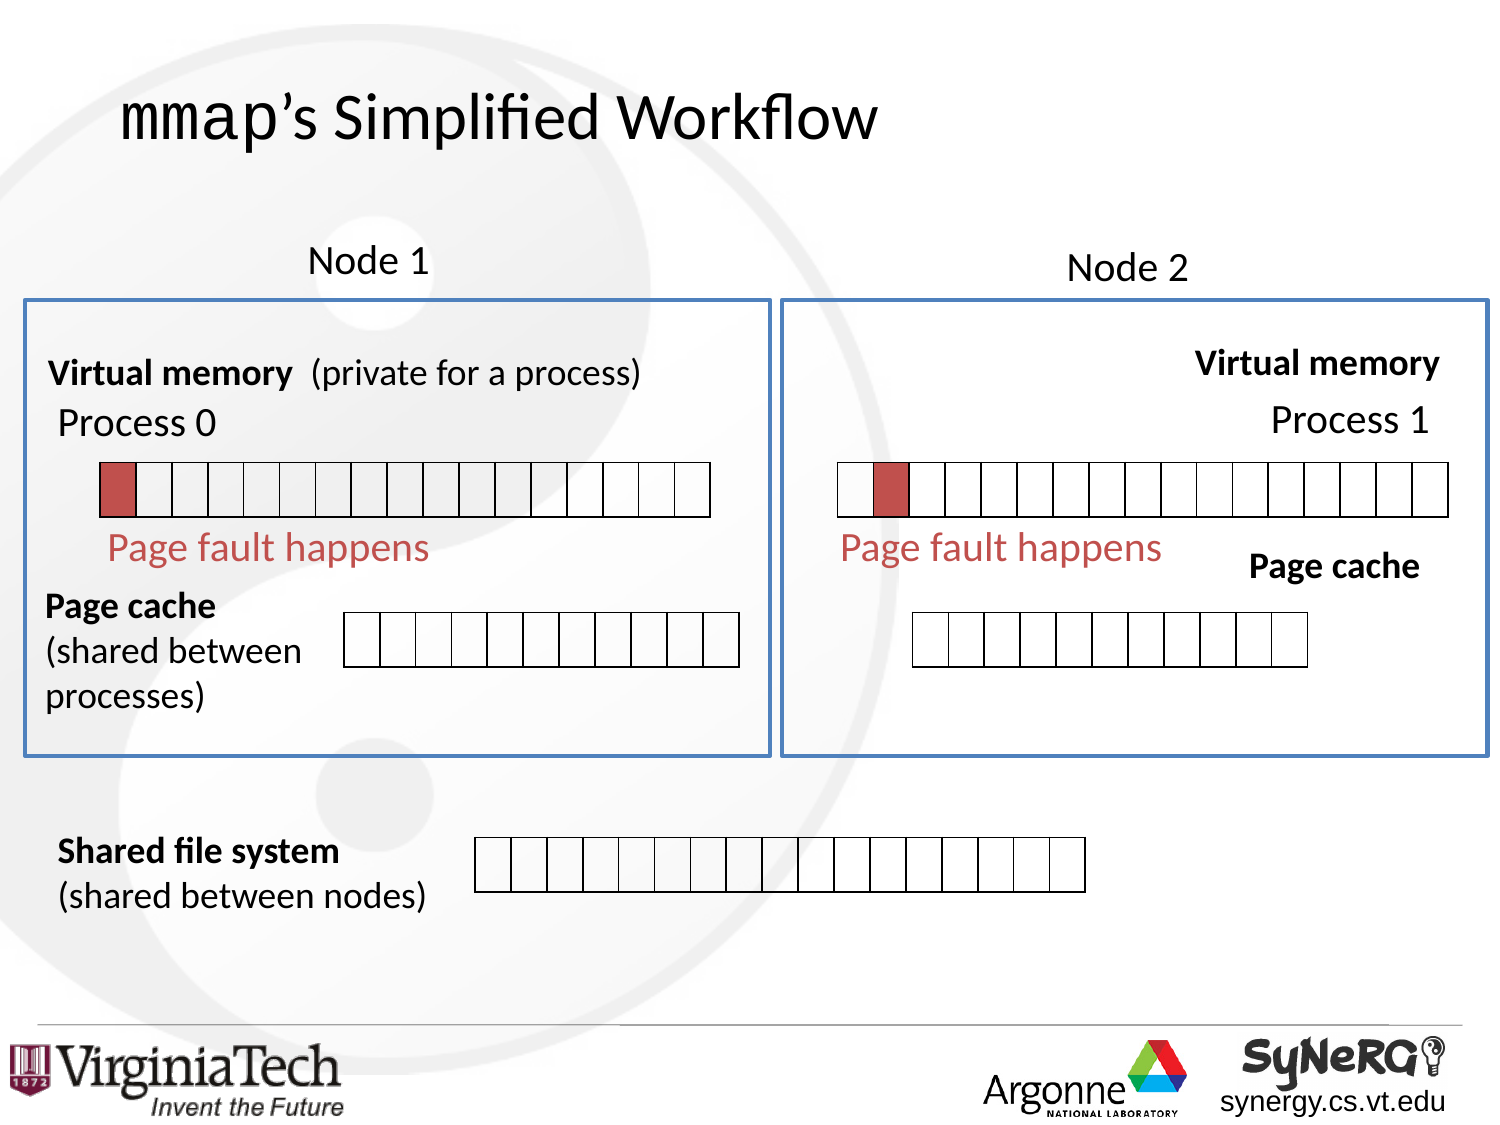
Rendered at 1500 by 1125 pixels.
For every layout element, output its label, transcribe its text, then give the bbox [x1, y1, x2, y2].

table_header [604, 463, 638, 512]
table_header [424, 463, 458, 512]
table_header [460, 463, 494, 512]
text_box [781, 299, 1488, 756]
table_header [568, 463, 602, 512]
text_box [24, 299, 771, 756]
text_box Page cache [1241, 533, 1463, 594]
table_header [352, 463, 386, 512]
table_header [1014, 838, 1049, 891]
table_header [512, 838, 546, 891]
text_box Virtual memory (private for a process) [40, 340, 688, 401]
table_header [488, 613, 522, 666]
table_header [655, 838, 690, 891]
table_header [524, 613, 558, 666]
table_header [639, 463, 674, 516]
table_header [979, 838, 1013, 891]
text_box Shared file system (shared between nodes) [50, 818, 463, 924]
table_header [316, 463, 350, 512]
table_header [943, 838, 977, 891]
text_box Page fault happens [832, 512, 1370, 577]
table_header [691, 838, 725, 891]
table_header [584, 838, 618, 891]
table_header [799, 838, 833, 891]
picture [0, 1033, 350, 1124]
table_header [244, 463, 279, 512]
table_header [496, 463, 530, 512]
text_box Page fault happens [99, 512, 638, 578]
table_header [209, 463, 243, 512]
table_header [668, 613, 702, 666]
table_header [596, 613, 630, 666]
table_header [704, 613, 738, 666]
text_box Node 2 [1034, 232, 1222, 298]
table_header [727, 838, 761, 891]
table_header [137, 463, 171, 512]
table_header [548, 838, 582, 891]
picture [983, 1040, 1187, 1117]
table_header [560, 613, 594, 666]
table_header [632, 613, 666, 666]
table_header [675, 463, 709, 516]
text_box Process 1 [1112, 384, 1438, 450]
table_header [101, 463, 135, 512]
table_header [835, 838, 869, 891]
table_header [388, 463, 422, 512]
text_box Process 0 [50, 387, 375, 453]
table_header [871, 838, 905, 891]
table_header [452, 613, 486, 666]
table_header [907, 838, 941, 891]
text_box Page cache (shared between processes) [37, 573, 450, 724]
text_box Node 1 [275, 224, 463, 290]
table_header [1050, 838, 1084, 891]
table_header [280, 463, 315, 512]
table_header [532, 463, 566, 512]
table_header [619, 838, 654, 891]
table_header [763, 838, 797, 891]
title mmap’s Simplified Workflow [111, 24, 1388, 201]
table_header [476, 838, 510, 891]
picture [1237, 1032, 1448, 1095]
table_header [173, 463, 207, 512]
